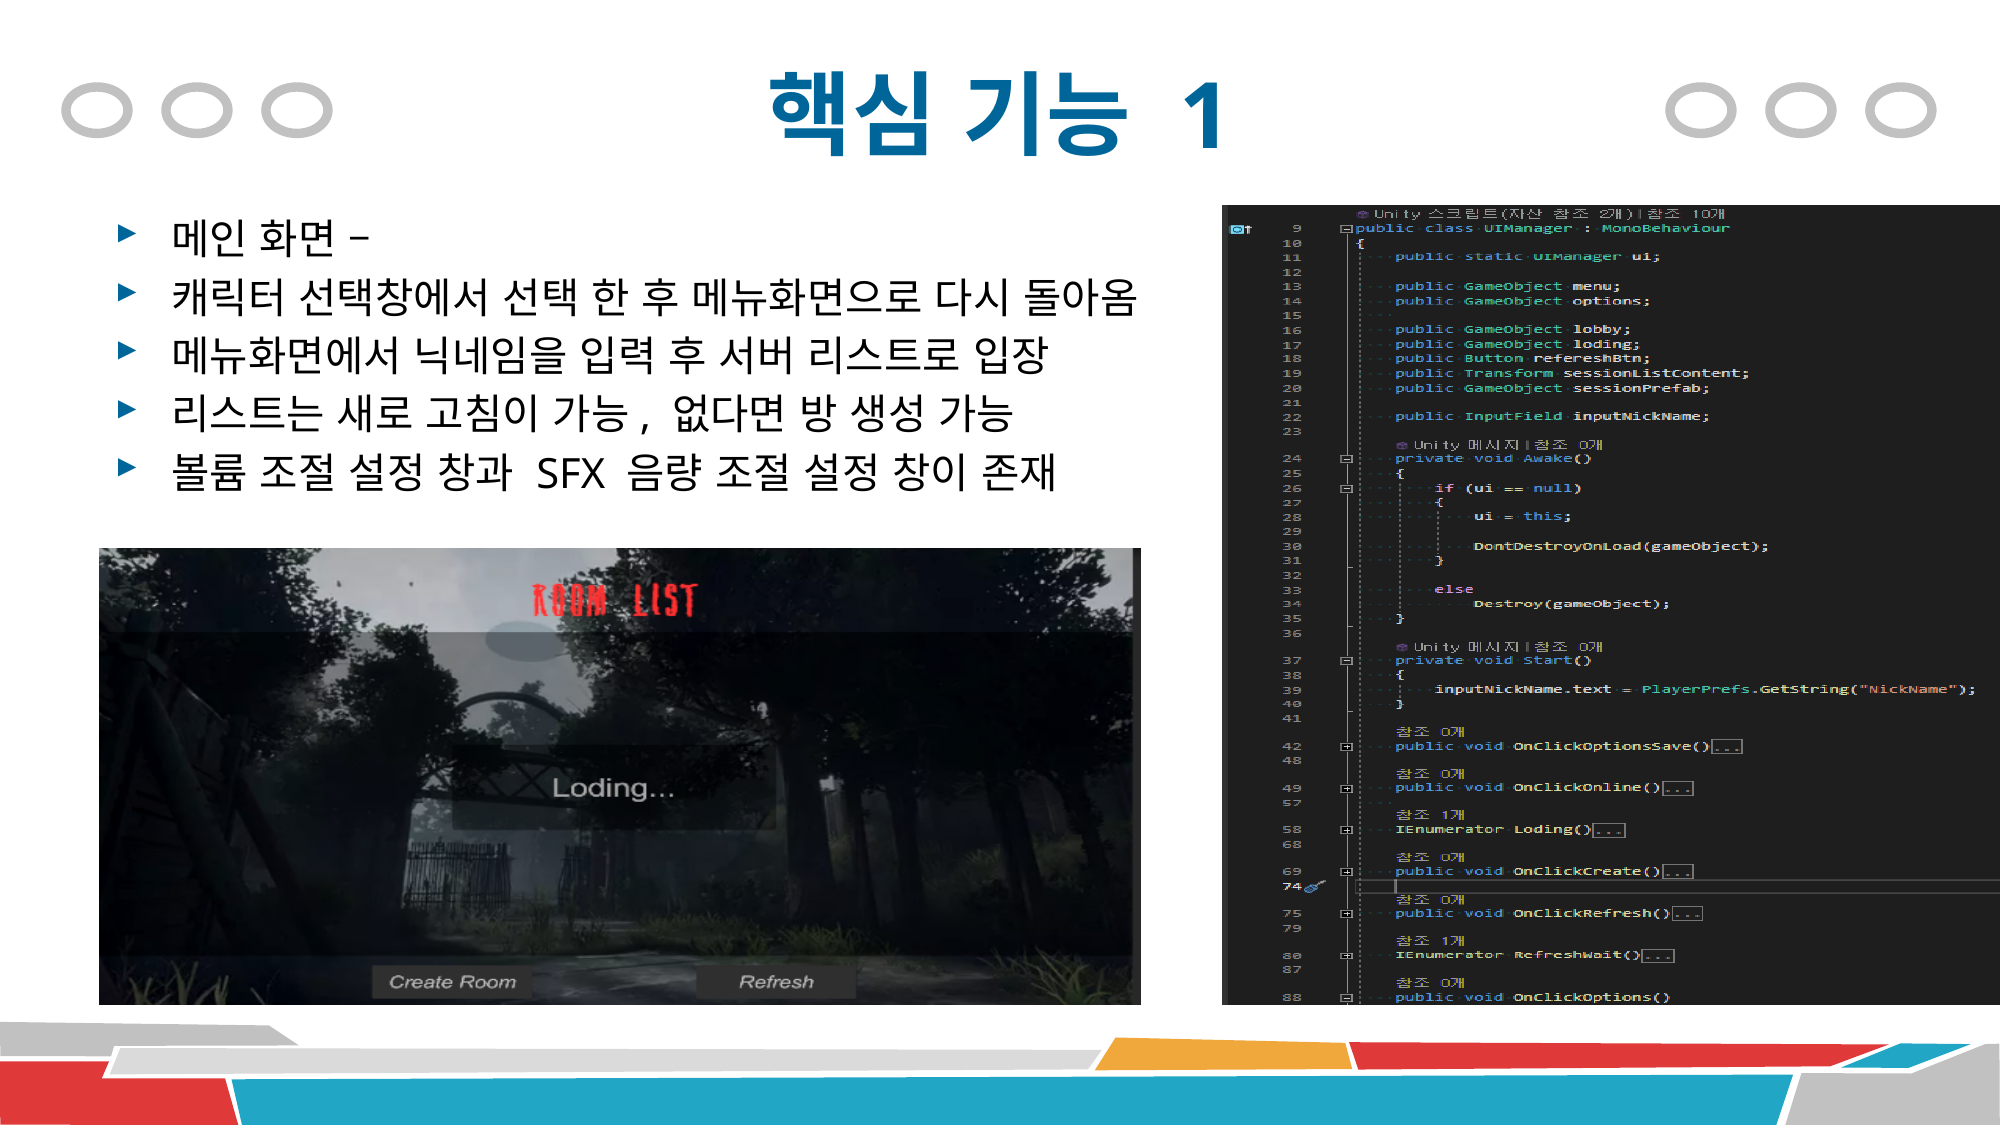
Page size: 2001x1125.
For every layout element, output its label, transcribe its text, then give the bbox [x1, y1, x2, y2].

list 메인 화면 – 캐릭터 선택창에서 선택 한 후 메뉴화면으로 다시 돌아옴 메뉴화면에서 닉네임을 입력 후 서버 리스트로 입장 리스트는 새로 고침이 가능, 없다면 방 생성 가능 볼륨 조절 설정 창과 SFX 음량 조절 설정 창이 존재 [99, 205, 1222, 1005]
picture [1222, 205, 2000, 1006]
title 핵심 기능 1 [350, 18, 1650, 205]
picture [99, 548, 1141, 1006]
